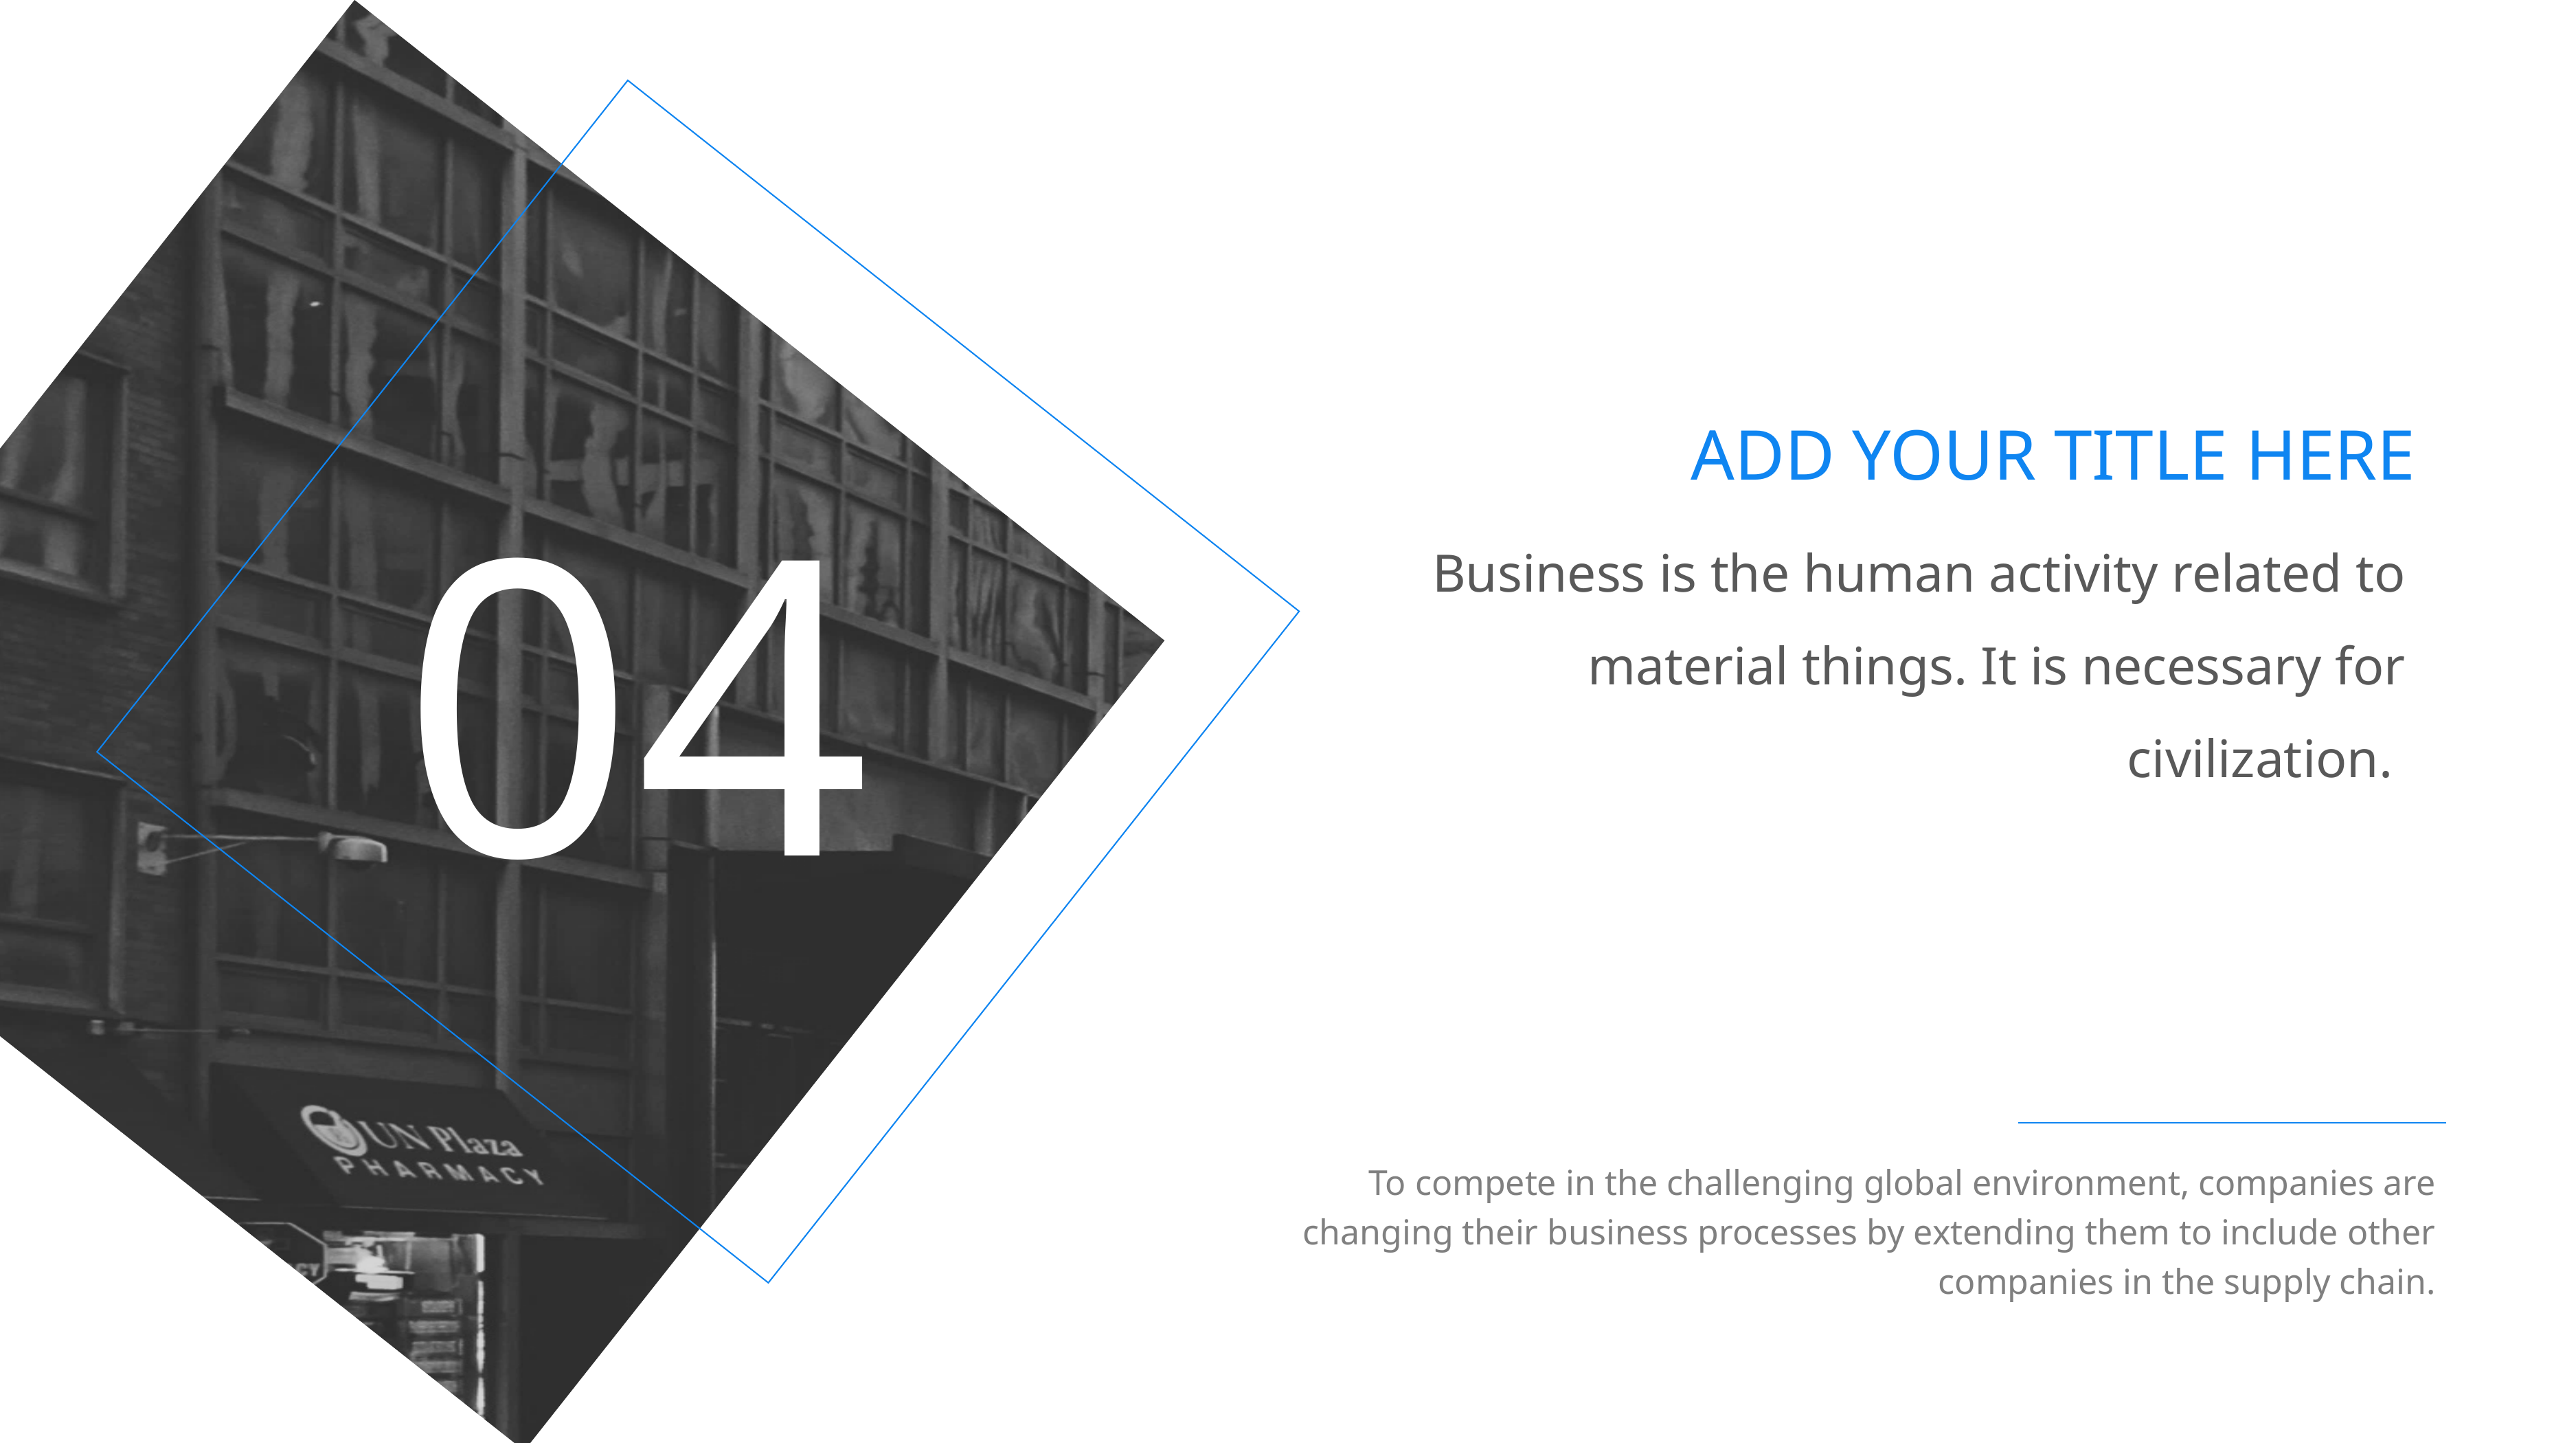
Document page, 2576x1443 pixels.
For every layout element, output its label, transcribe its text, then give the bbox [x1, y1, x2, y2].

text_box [0, 0, 1165, 1443]
text_box ADD YOUR TITLE HERE [1337, 375, 2417, 504]
text_box To compete in the challenging global environment, companies are changing their business processes by extending them to include other companies in the supply chain. [1213, 1148, 2447, 1307]
text_box Business is the human activity related to material things. It is necessary for civilization. [1337, 504, 2417, 793]
